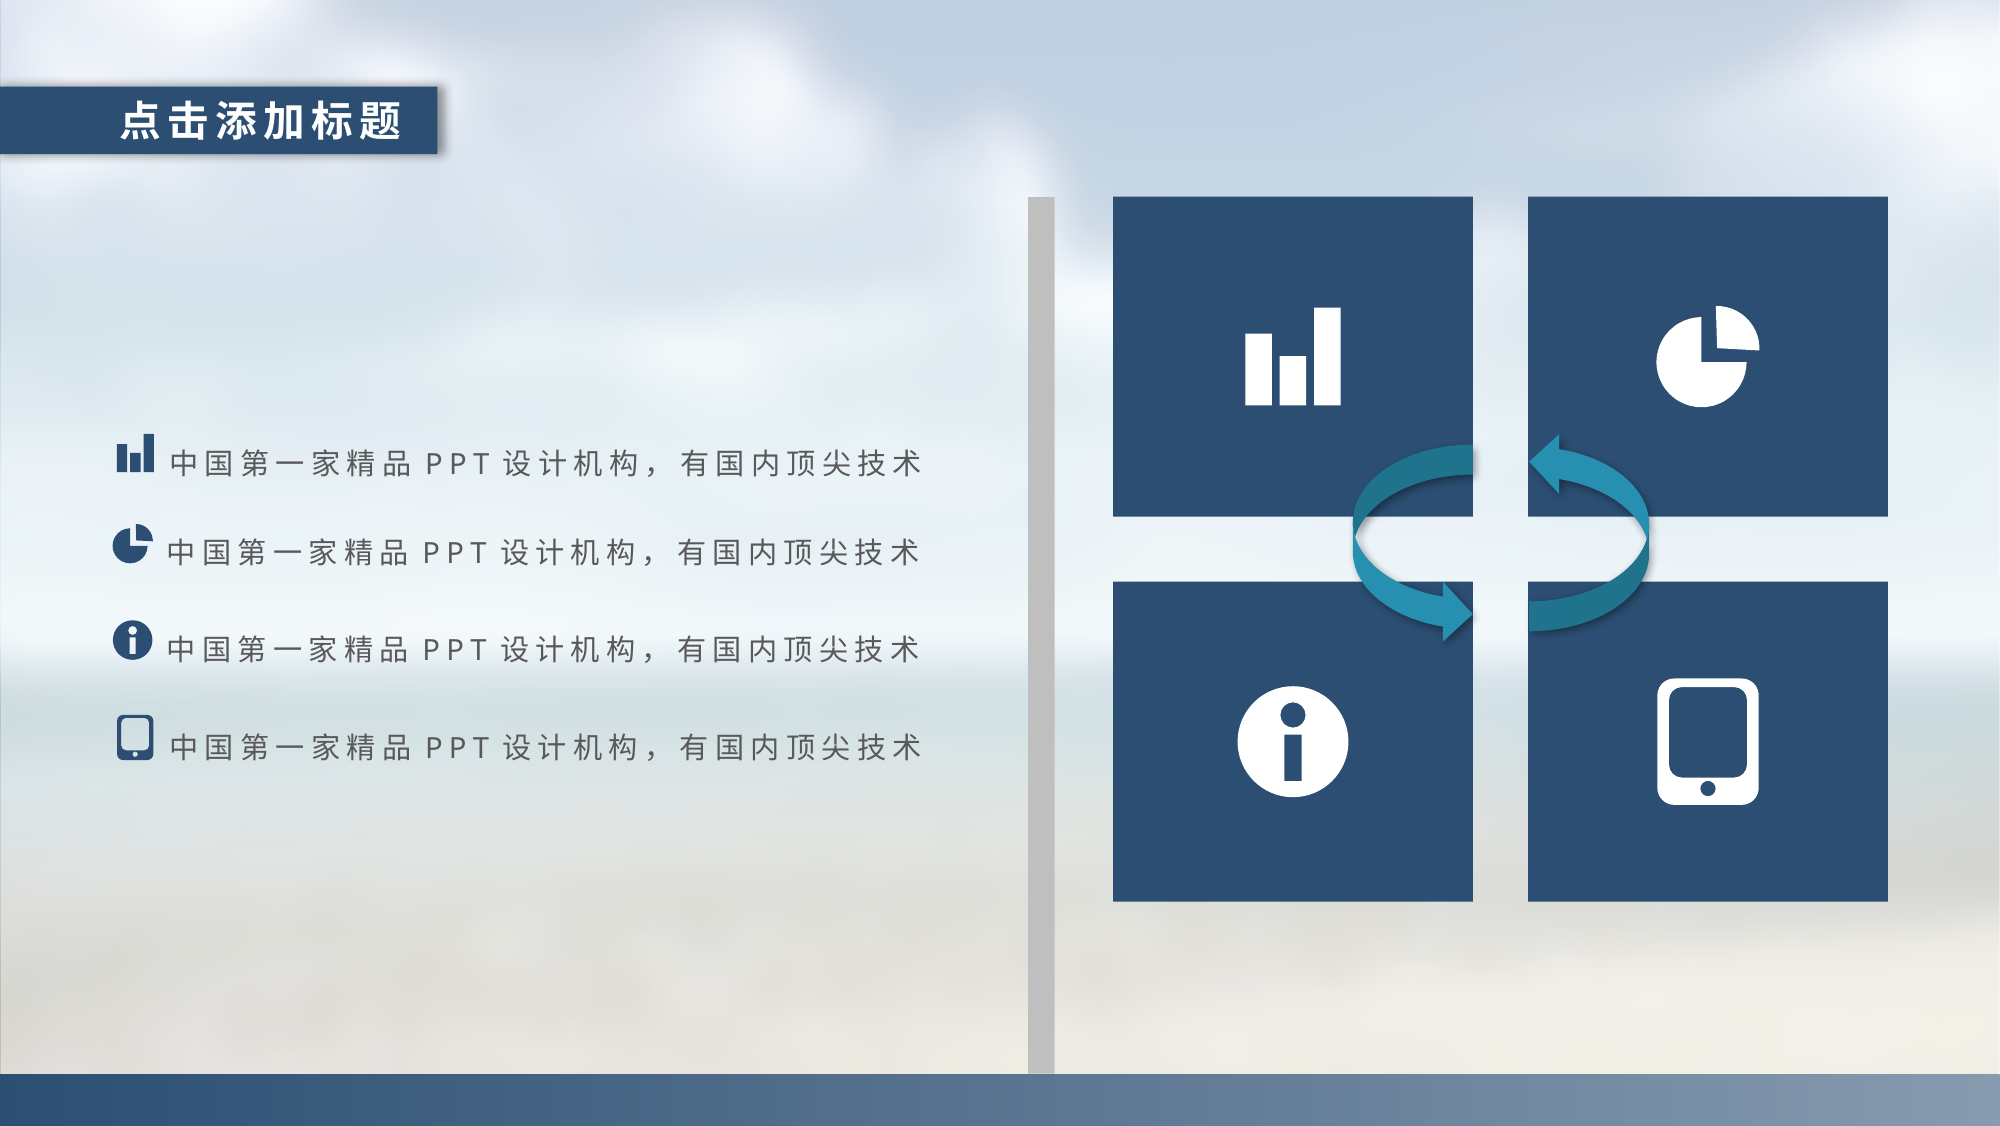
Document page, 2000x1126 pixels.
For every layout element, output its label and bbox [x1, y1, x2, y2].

text_box [112, 615, 965, 675]
text_box [1528, 581, 1888, 902]
text_box [1113, 581, 1473, 902]
text_box [117, 712, 967, 773]
text_box [1113, 196, 1473, 517]
text_box [1351, 517, 1398, 581]
text_box [0, 86, 438, 155]
text_box [116, 428, 967, 489]
text_box [1027, 196, 1056, 1075]
text_box [112, 518, 965, 578]
text_box [1608, 517, 1651, 581]
text_box [1528, 196, 1888, 517]
